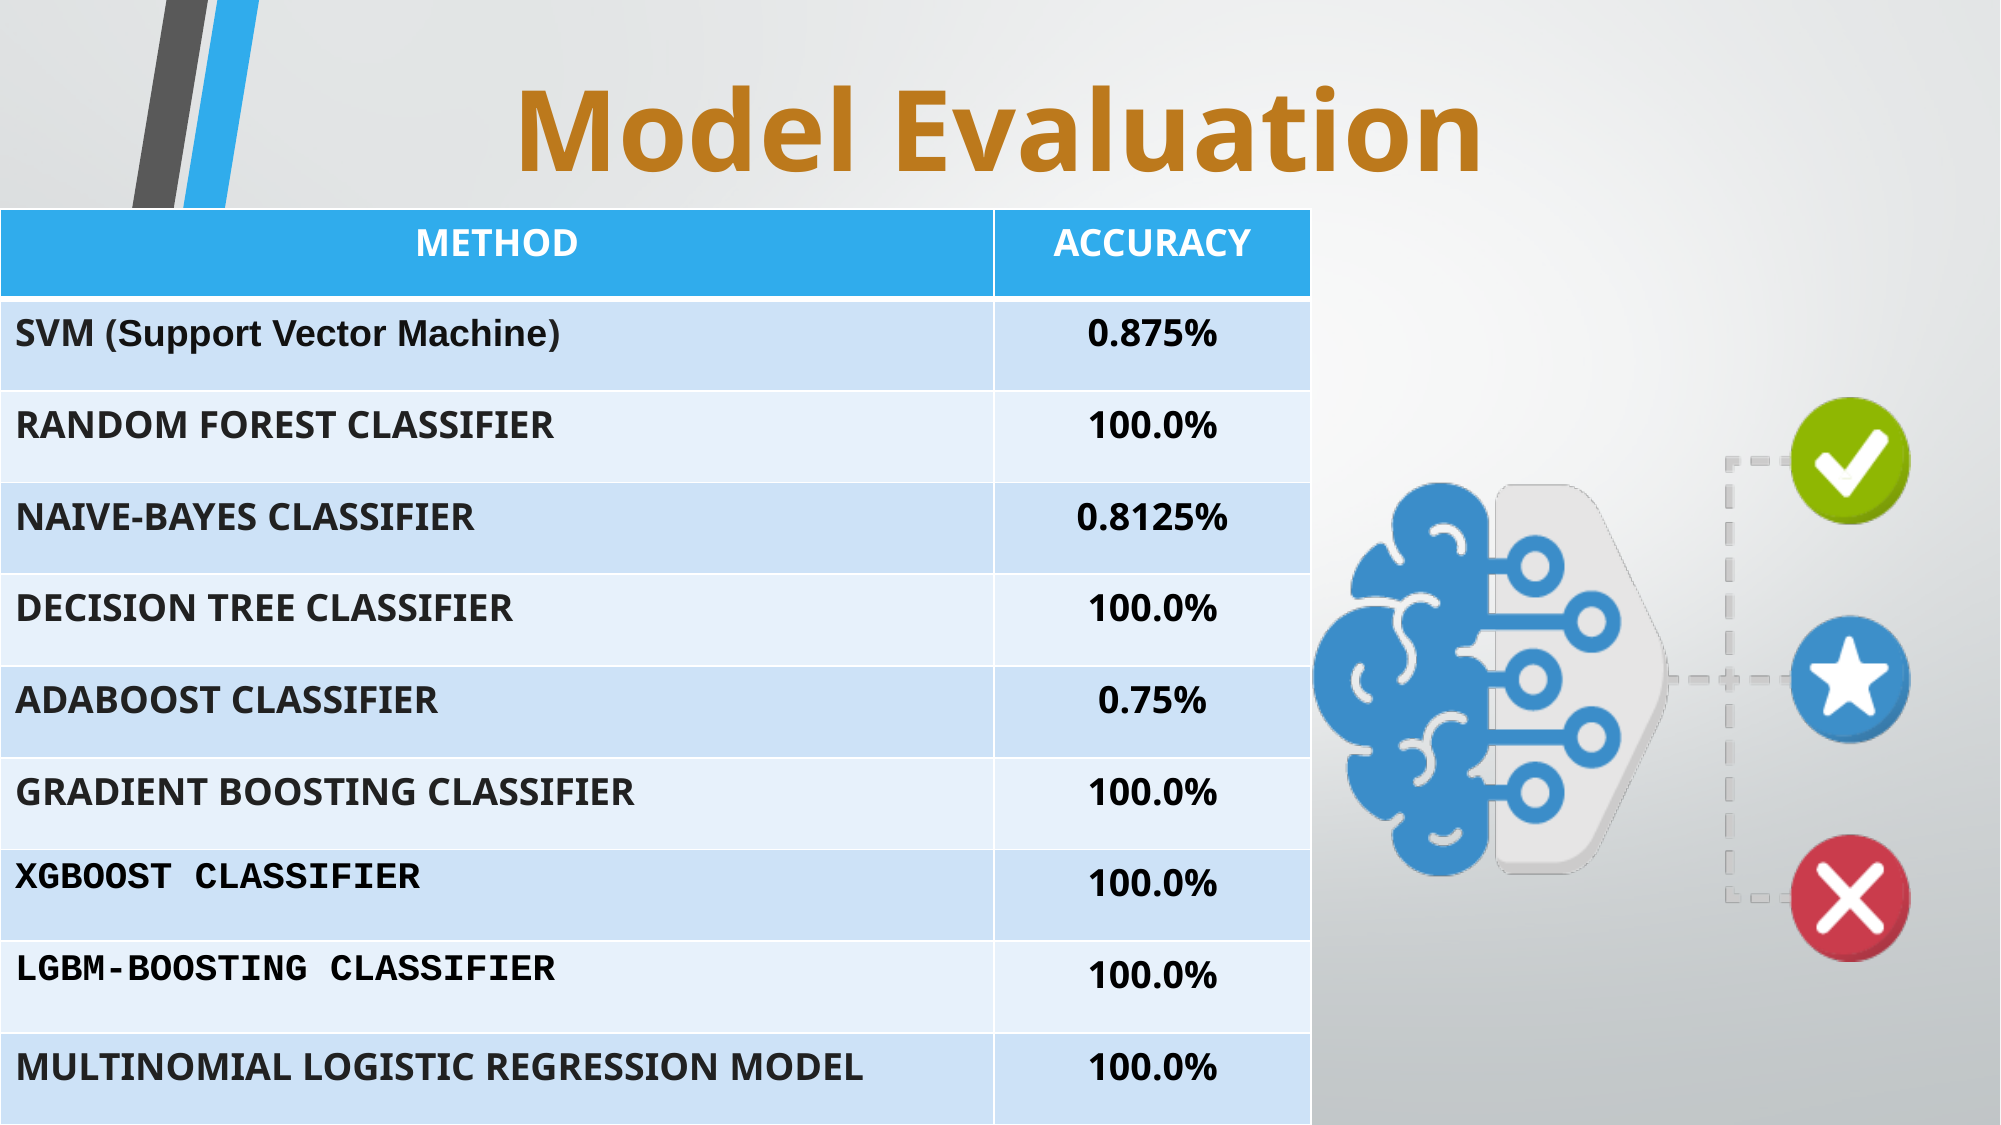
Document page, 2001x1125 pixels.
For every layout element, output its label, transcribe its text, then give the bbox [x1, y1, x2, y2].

table_cell SVM (Support Vector Machine) [1, 302, 993, 390]
table_cell LGBM-BOOSTING CLASSIFIER [1, 942, 993, 1032]
table_cell 100.0% [995, 392, 1310, 482]
table_cell 100.0% [995, 759, 1310, 849]
table_cell RANDOM FOREST CLASSIFIER [1, 392, 993, 482]
table_header ACCURACY [995, 210, 1310, 296]
picture [1310, 396, 1911, 962]
table_cell GRADIENT BOOSTING CLASSIFIER [1, 759, 993, 849]
table_cell MULTINOMIAL LOGISTIC REGRESSION MODEL [1, 1034, 993, 1124]
table_cell 0.8125% [995, 483, 1310, 573]
table_header METHOD [1, 210, 993, 296]
table_cell 100.0% [995, 942, 1310, 1032]
table_cell ADABOOST CLASSIFIER [1, 667, 993, 757]
table_cell DECISION TREE CLASSIFIER [1, 575, 993, 665]
table_cell 0.75% [995, 667, 1310, 757]
table_cell 100.0% [995, 850, 1310, 940]
table_cell NAIVE-BAYES CLASSIFIER [1, 483, 993, 573]
table_cell XGBOOST CLASSIFIER [1, 850, 993, 940]
table_cell 100.0% [995, 1034, 1310, 1124]
title Model Evaluation [0, 0, 2000, 253]
table_cell 0.875% [995, 302, 1310, 390]
table_cell 100.0% [995, 575, 1310, 665]
